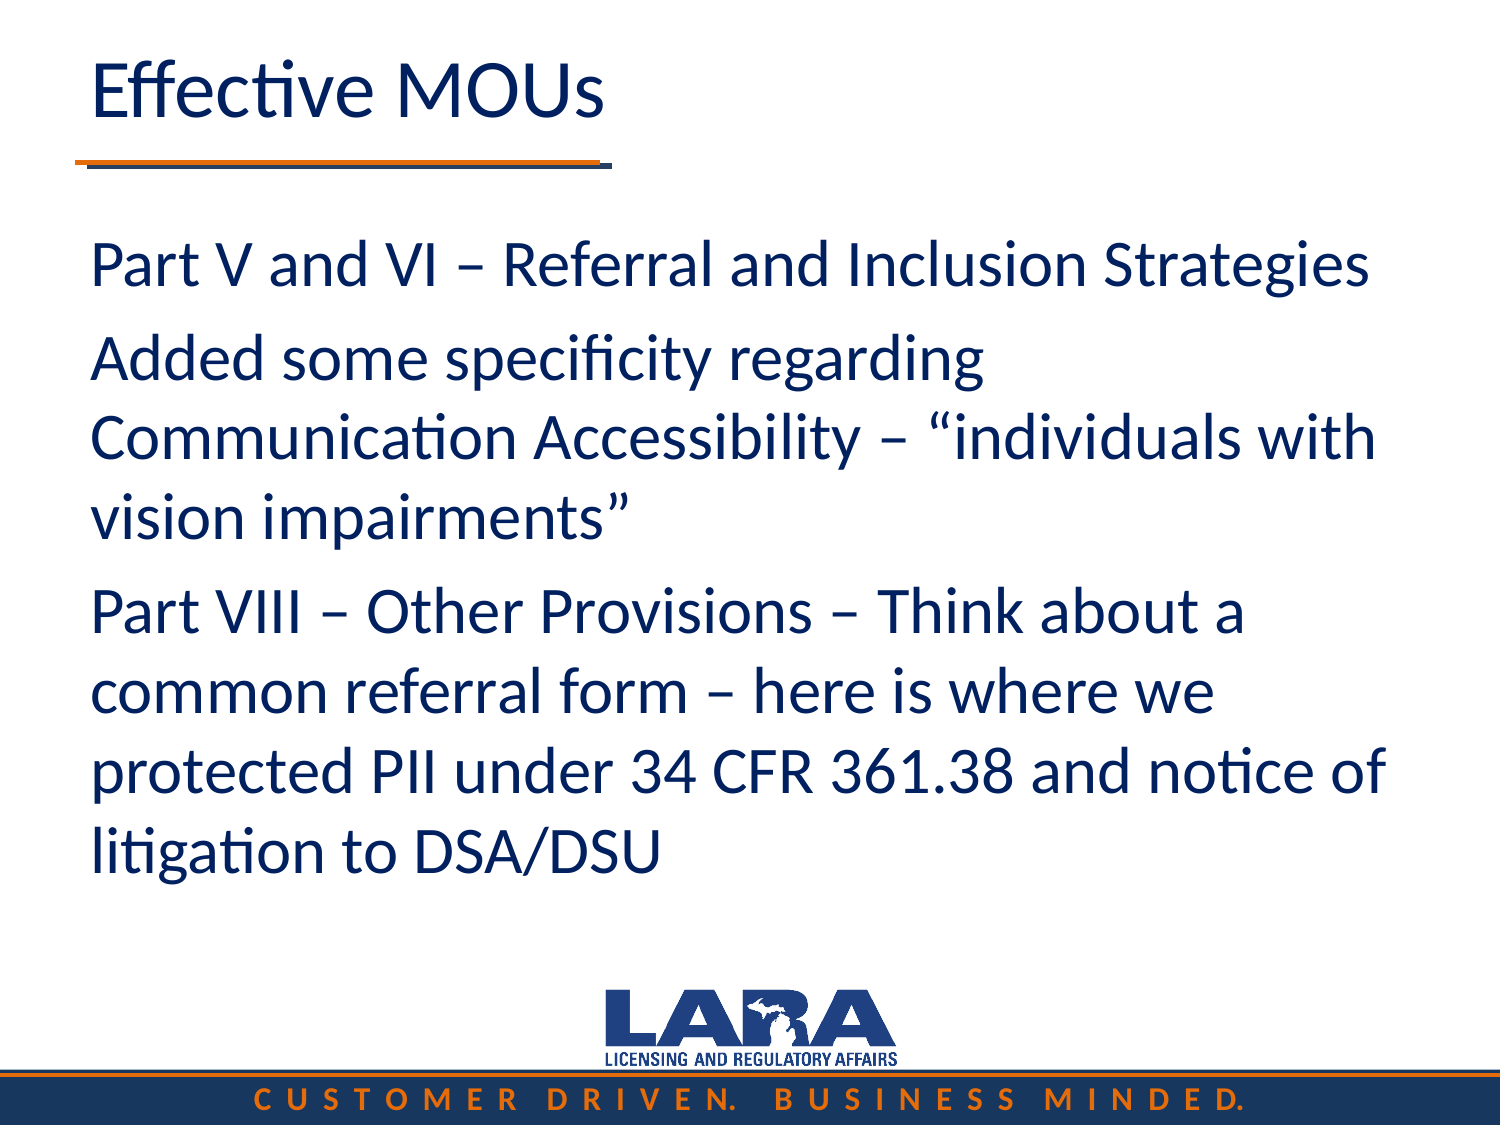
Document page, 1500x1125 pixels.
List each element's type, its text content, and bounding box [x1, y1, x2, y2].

picture [600, 984, 900, 1069]
title Effective MOUs [75, 24, 1450, 143]
list Part V and VI – Referral and Inclusion Strategies Added some specificity regarding Communication Accessibility – “individuals with vision impairments” Part VIII – Other Provisions – Think about a common referral form – here is where we protected PII under 34 CFR 361.38 and notice of litigation to DSA/DSU [75, 212, 1425, 975]
